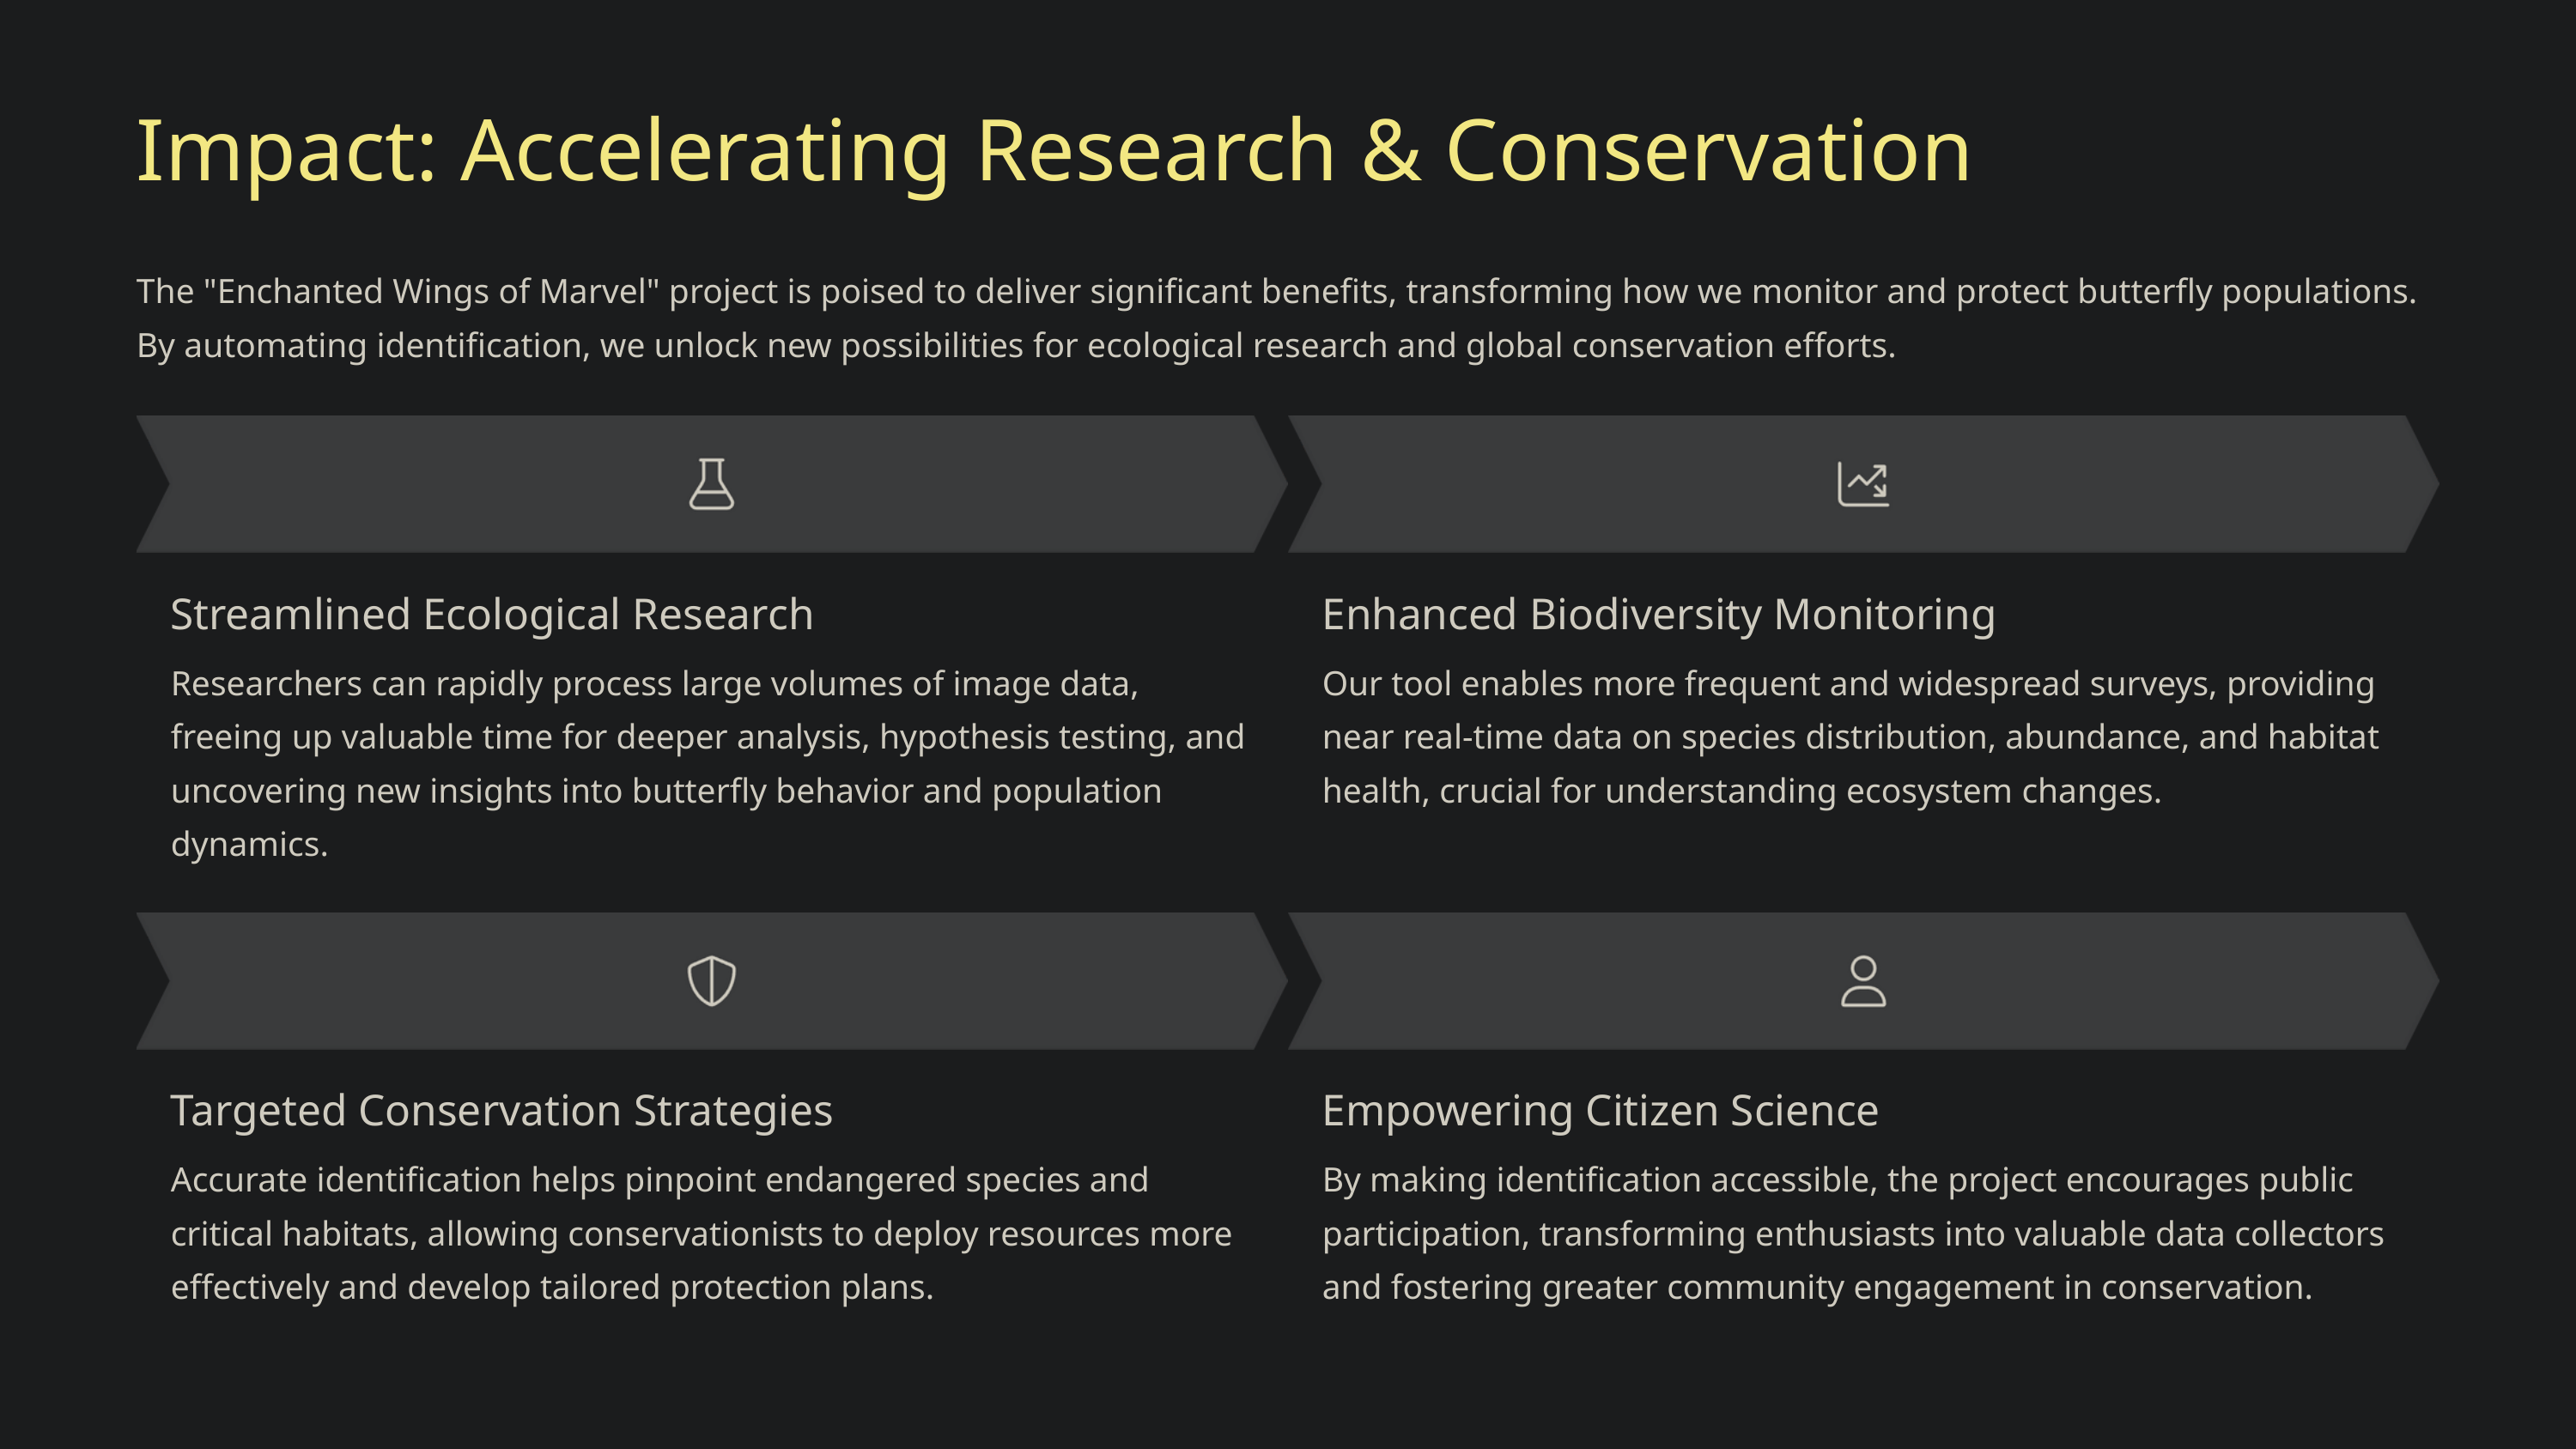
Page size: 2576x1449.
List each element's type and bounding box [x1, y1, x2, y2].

text_box [0, 0, 2576, 1449]
text_box [136, 912, 1285, 1050]
text_box [1287, 912, 2440, 1050]
text_box [136, 415, 1286, 553]
text_box [1287, 415, 2440, 553]
